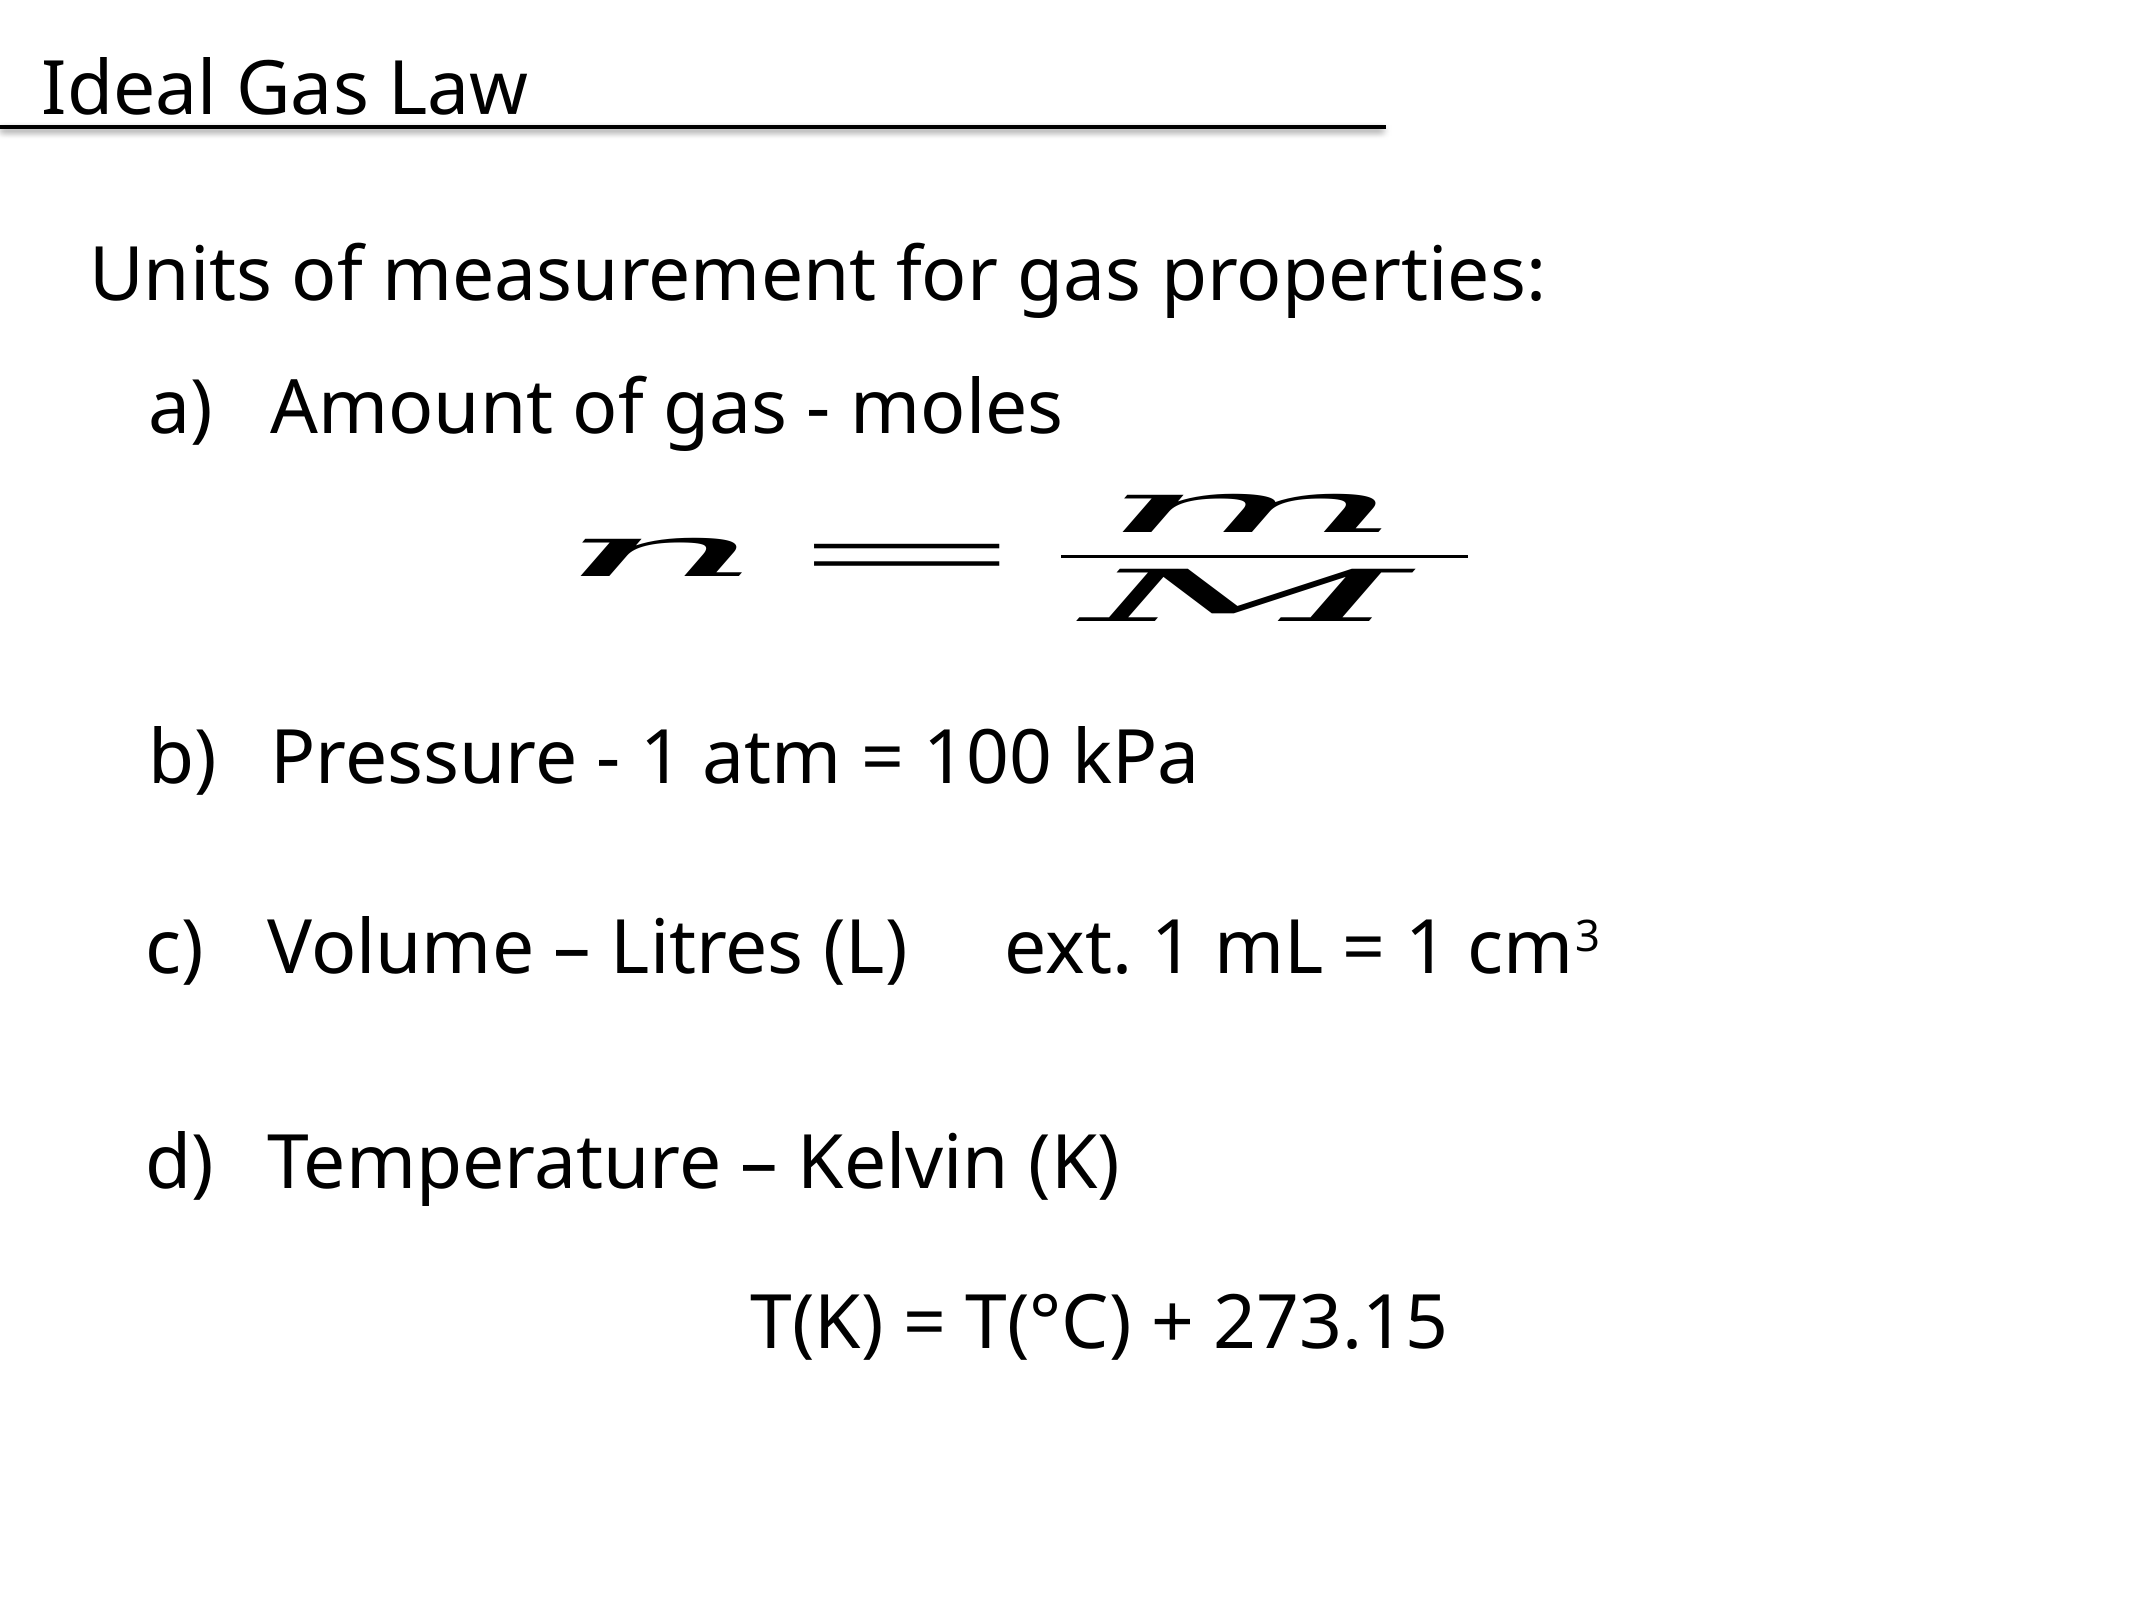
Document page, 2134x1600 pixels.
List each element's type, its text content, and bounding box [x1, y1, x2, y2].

text_box Temperature – Kelvin (K) [130, 1106, 1419, 1212]
text_box Pressure - 1 atm = 100 kPa [133, 700, 1977, 933]
text_box Units of measurement for gas properties: [74, 218, 2083, 323]
text_box Ideal Gas Law [27, 32, 1681, 137]
text_box T(K) = T(°C) + 273.15 [735, 1266, 1648, 1372]
text_box Amount of gas - moles [133, 351, 1670, 456]
text_box Volume – Litres (L) ext. 1 mL = 1 cm3 [130, 891, 1915, 997]
